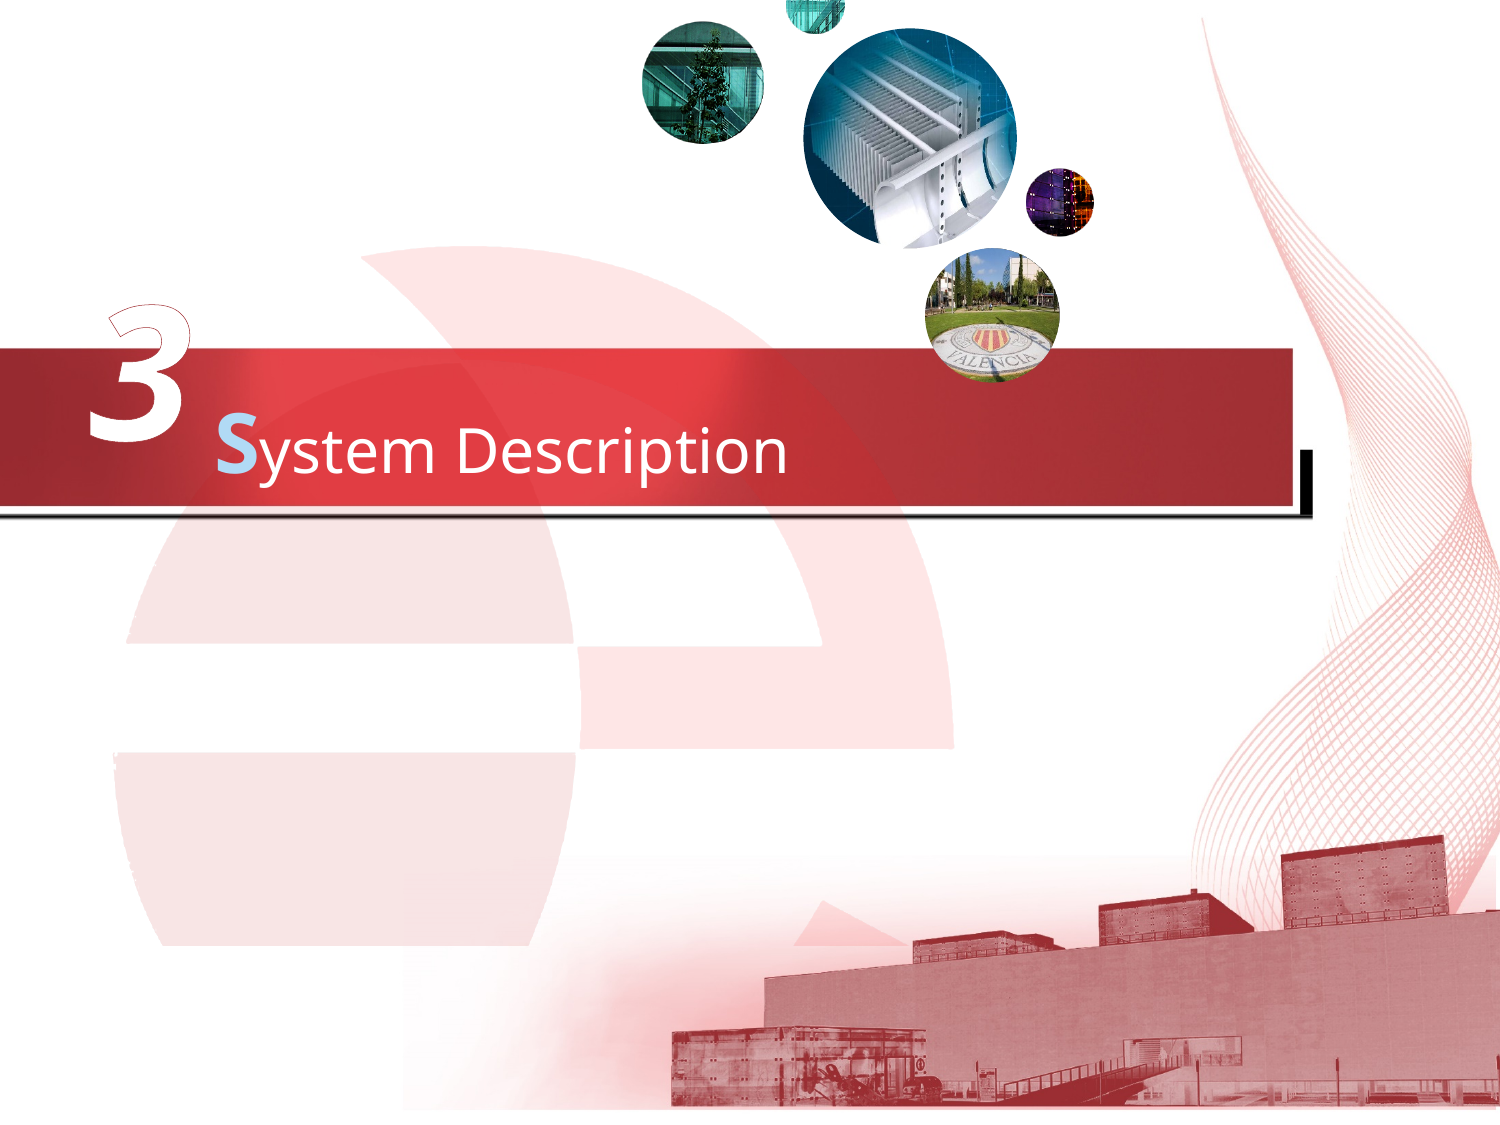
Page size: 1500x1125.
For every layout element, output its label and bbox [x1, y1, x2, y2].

text_box [54, 0, 1132, 947]
picture [0, 0, 1500, 1125]
text_box [71, 244, 854, 500]
